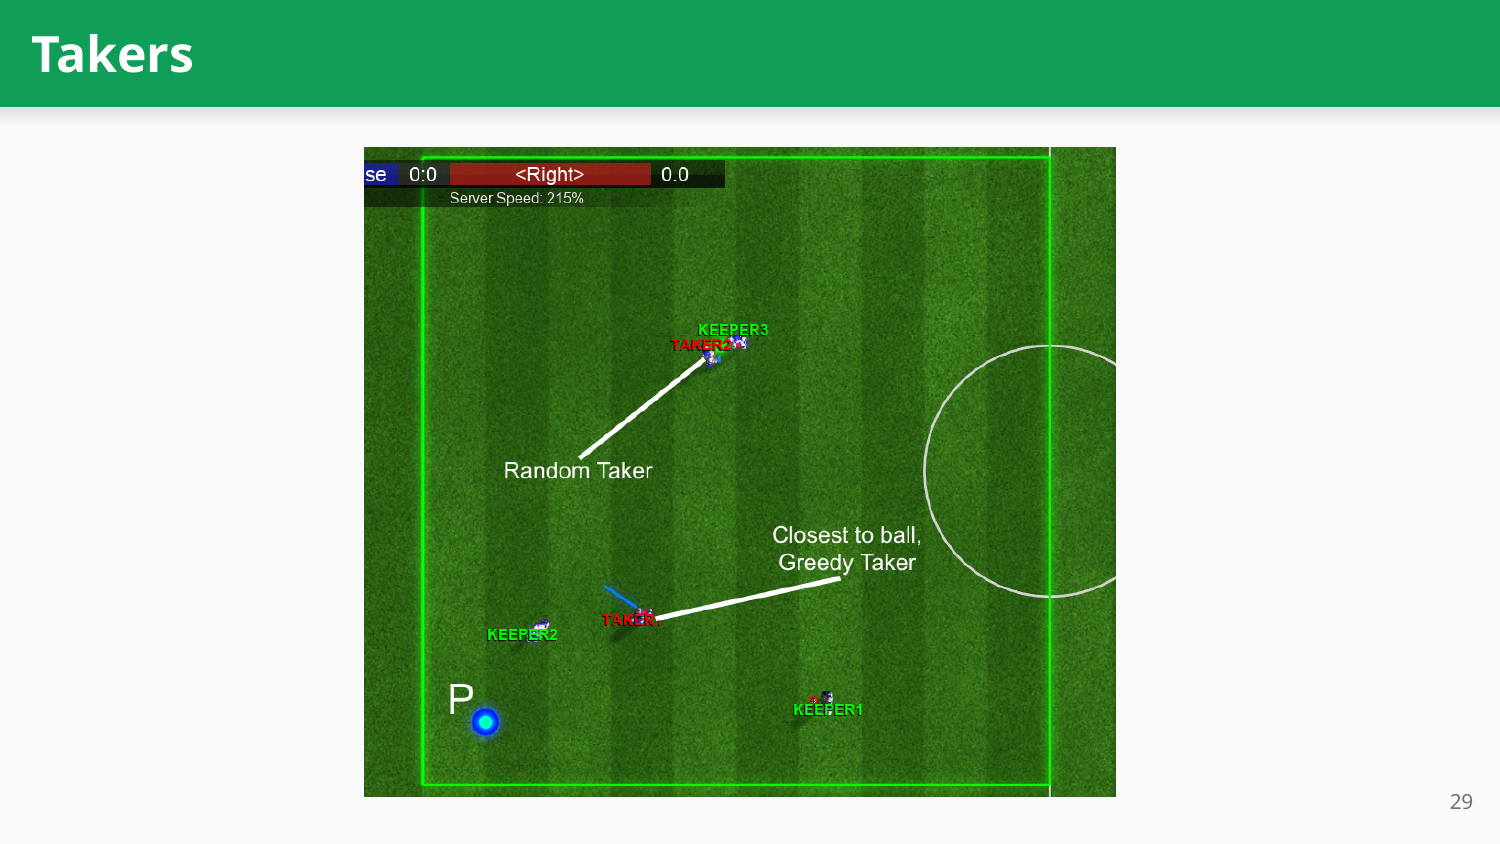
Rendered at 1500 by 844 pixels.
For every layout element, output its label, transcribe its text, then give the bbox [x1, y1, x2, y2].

slide_number ‹#› [1398, 770, 1489, 835]
picture [363, 147, 1117, 797]
title Takers [16, 2, 1464, 102]
